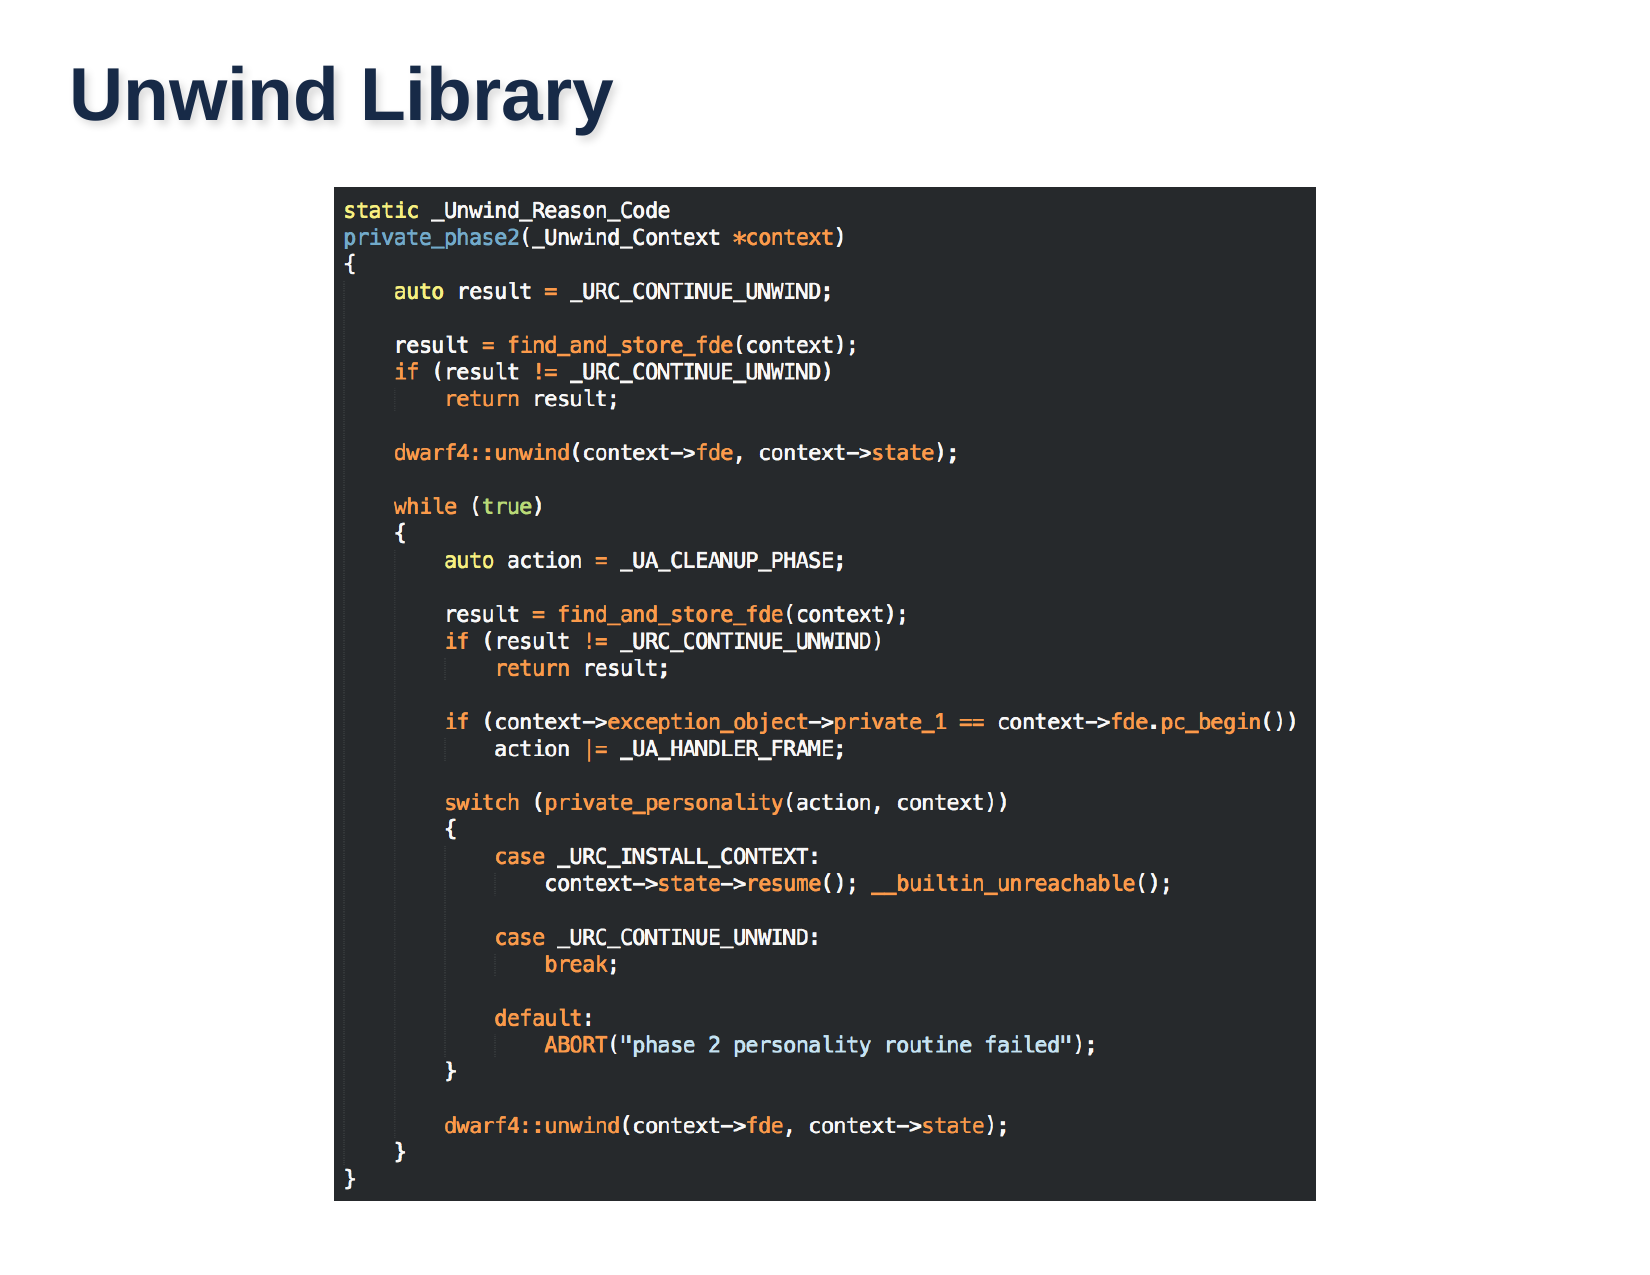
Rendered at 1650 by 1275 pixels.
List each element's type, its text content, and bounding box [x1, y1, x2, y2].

picture [334, 187, 1316, 1202]
list Unwind Library [52, 34, 1188, 148]
